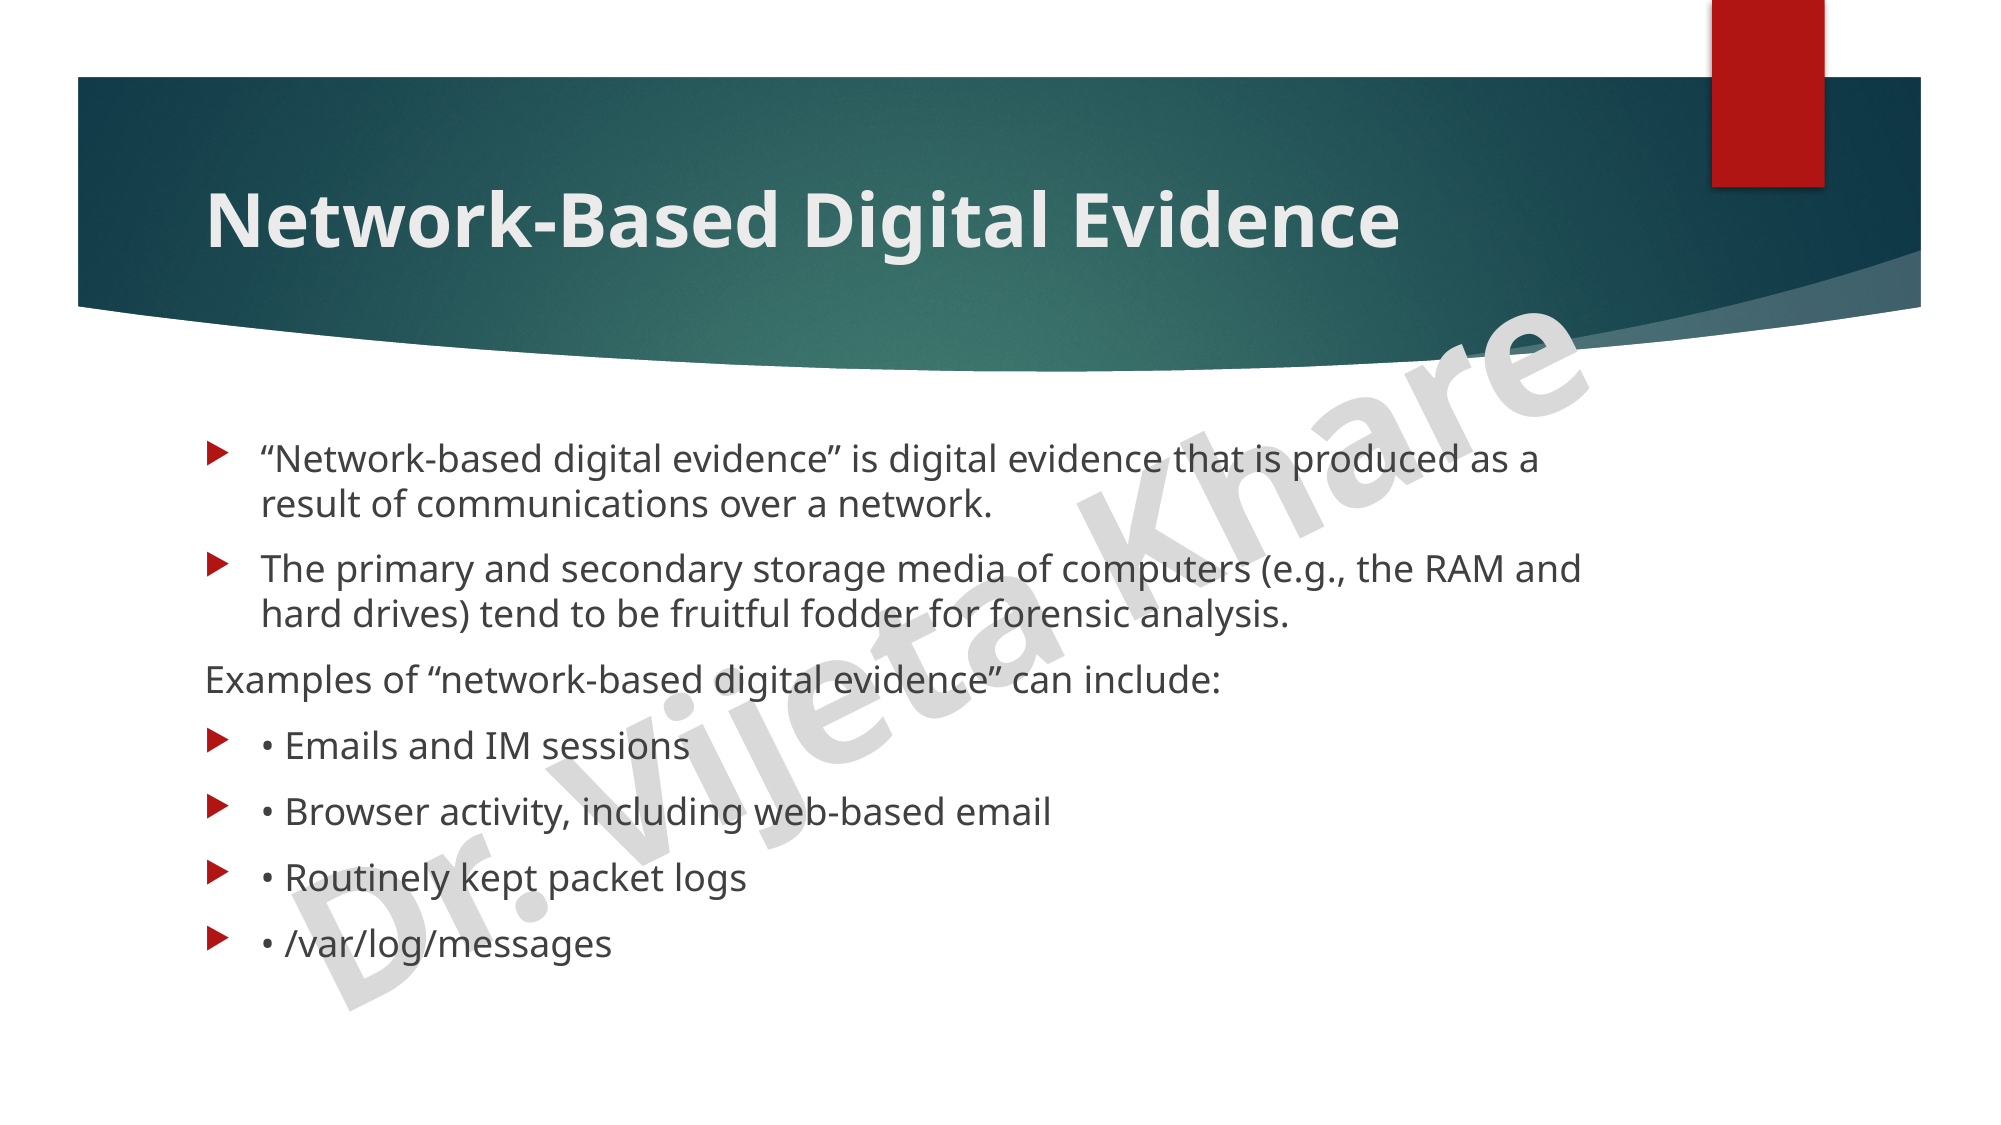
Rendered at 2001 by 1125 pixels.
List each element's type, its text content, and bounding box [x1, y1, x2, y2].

list “Network-based digital evidence” is digital evidence that is produced as a result of communications over a network. The primary and secondary storage media of computers (e.g., the RAM and hard drives) tend to be fruitful fodder for forensic analysis. Examples of “network-based digital evidence” can include: • Emails and IM sessions • Browser activity, including web-based email • Routinely kept packet logs • /var/log/messages [189, 427, 1638, 988]
title Network-Based Digital Evidence [189, 159, 1638, 276]
